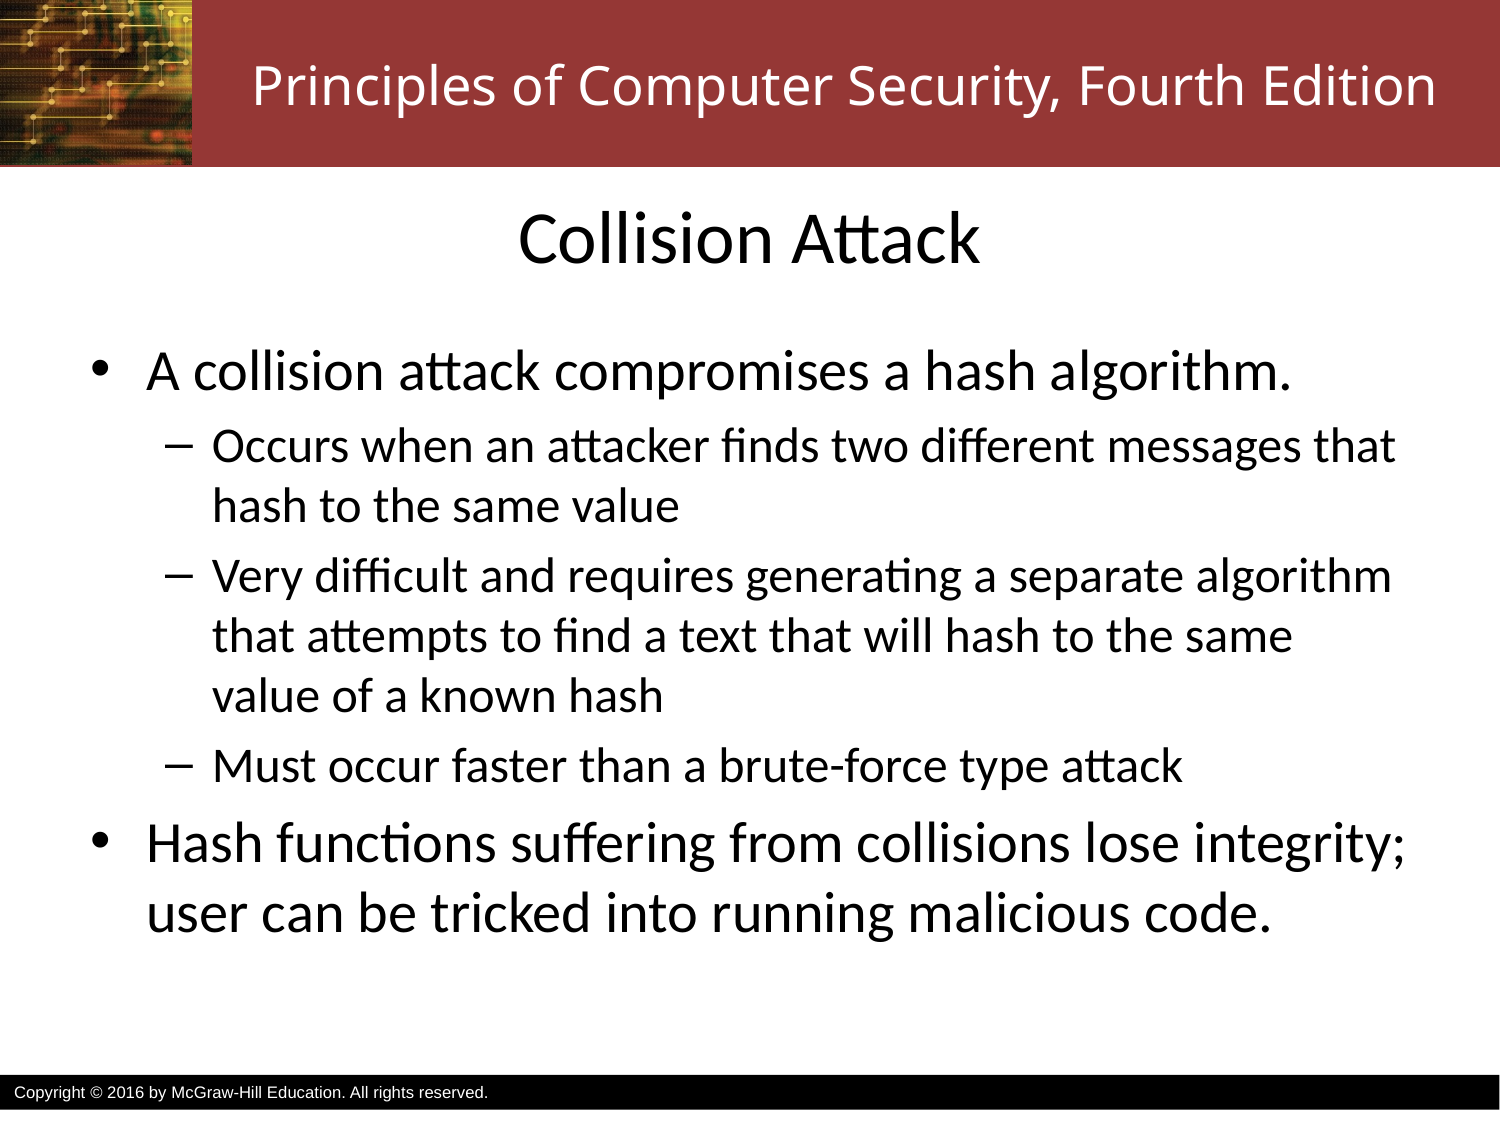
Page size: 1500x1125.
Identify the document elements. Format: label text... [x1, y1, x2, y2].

picture [0, 0, 192, 165]
list A collision attack compromises a hash algorithm. Occurs when an attacker finds two different messages that hash to the same value Very difficult and requires generating a separate algorithm that attempts to find a text that will hash to the same value of a known hash Must occur faster than a brute-force type attack Hash functions suffering from collisions lose integrity; user can be tricked into running malicious code. [75, 324, 1425, 1005]
title Collision Attack [75, 181, 1425, 324]
